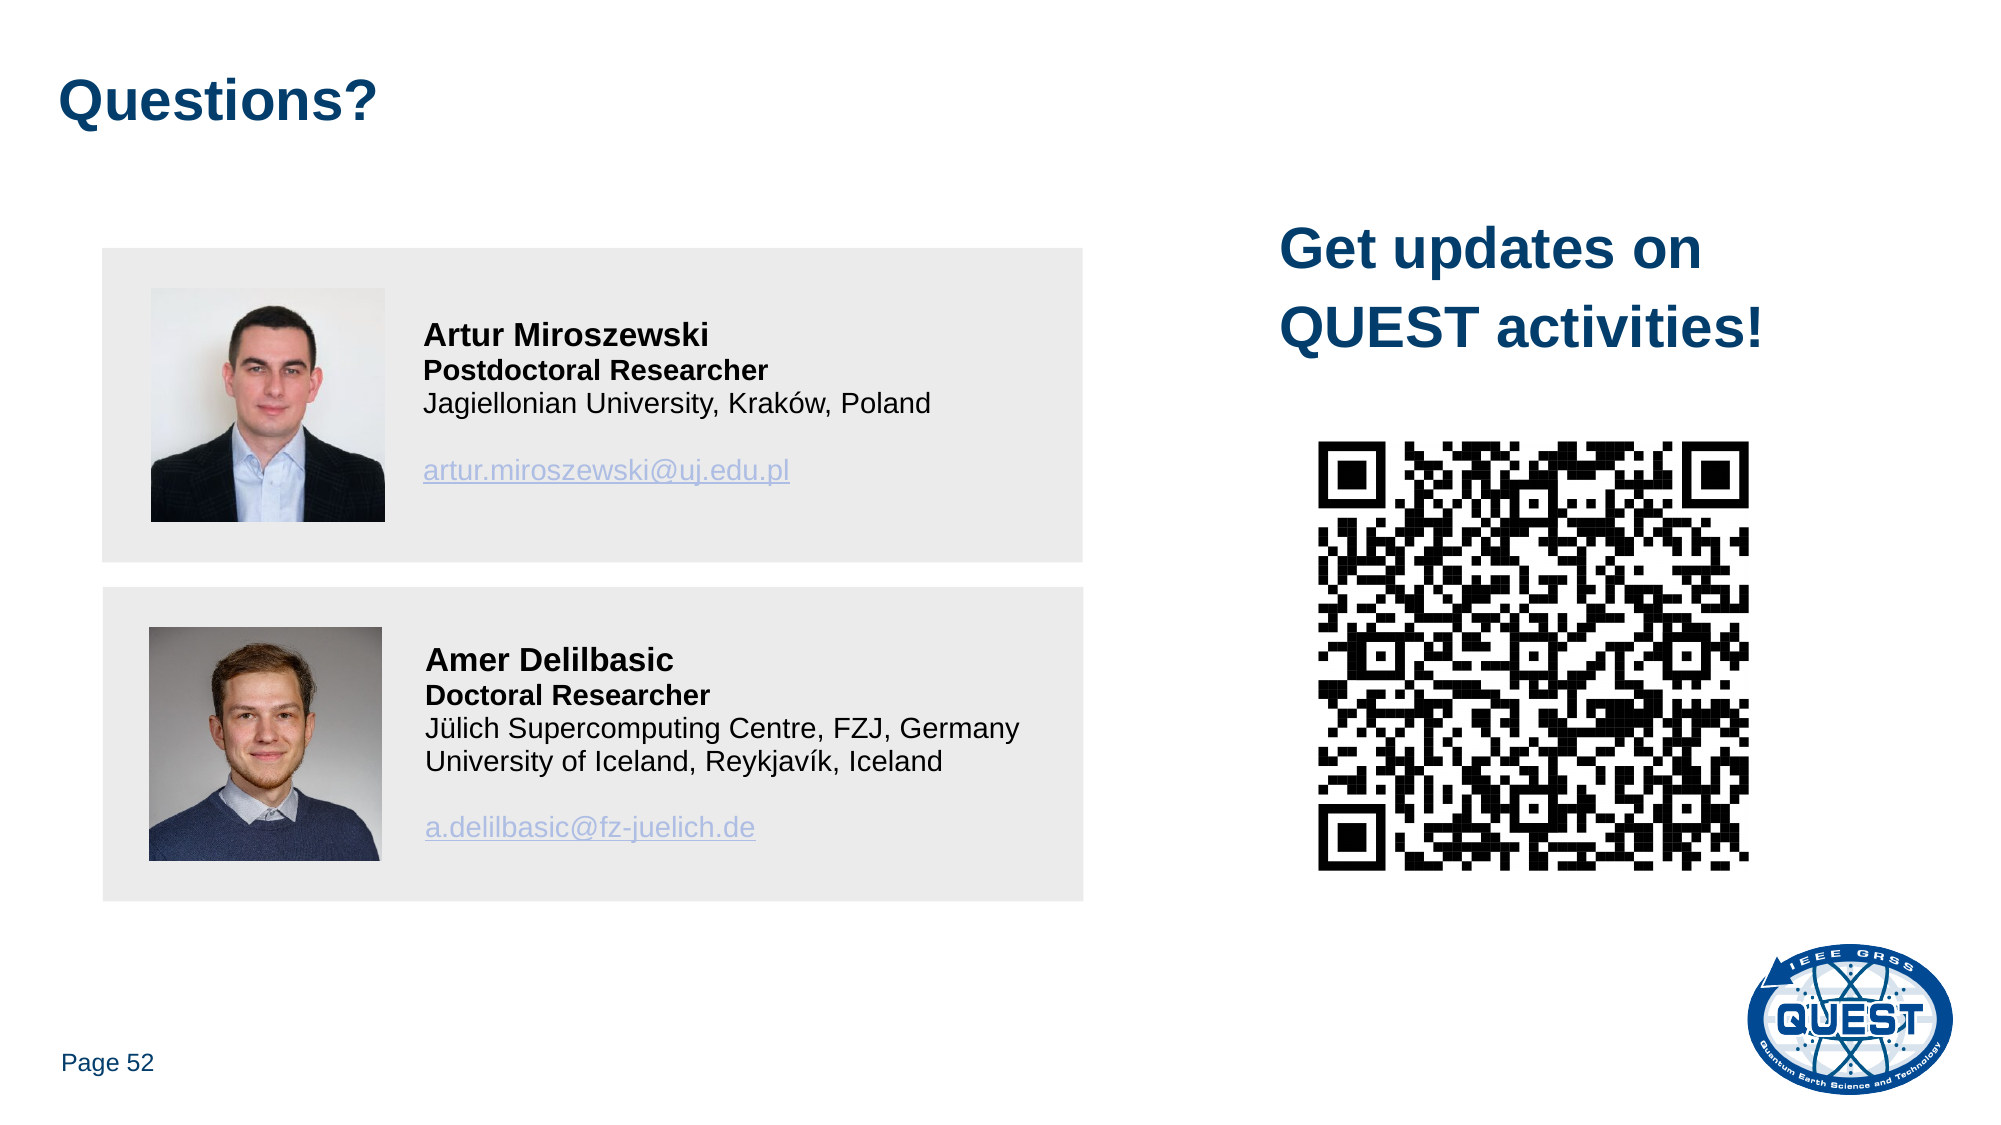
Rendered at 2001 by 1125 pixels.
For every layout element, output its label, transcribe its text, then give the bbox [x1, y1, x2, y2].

picture [1318, 441, 1749, 871]
title Questions? [59, 53, 1938, 161]
text_box Artur Miroszewski Postdoctoral Researcher Jagiellonian University, Kraków, Poland artur.miroszewski@uj.edu.pl [408, 308, 1106, 495]
slide_number Page 52 [60, 1046, 179, 1084]
picture [1700, 940, 2000, 1099]
text_box Get updates on QUEST activities! [1279, 200, 1788, 309]
picture [151, 288, 385, 522]
picture [149, 627, 382, 861]
text_box Amer Delilbasic Doctoral Researcher Jülich Supercomputing Centre, FZJ, Germany University of Iceland, Reykjavík, Iceland a.delilbasic@fz-juelich.de [410, 633, 1107, 852]
text_box [101, 247, 1084, 563]
text_box [102, 586, 1084, 902]
